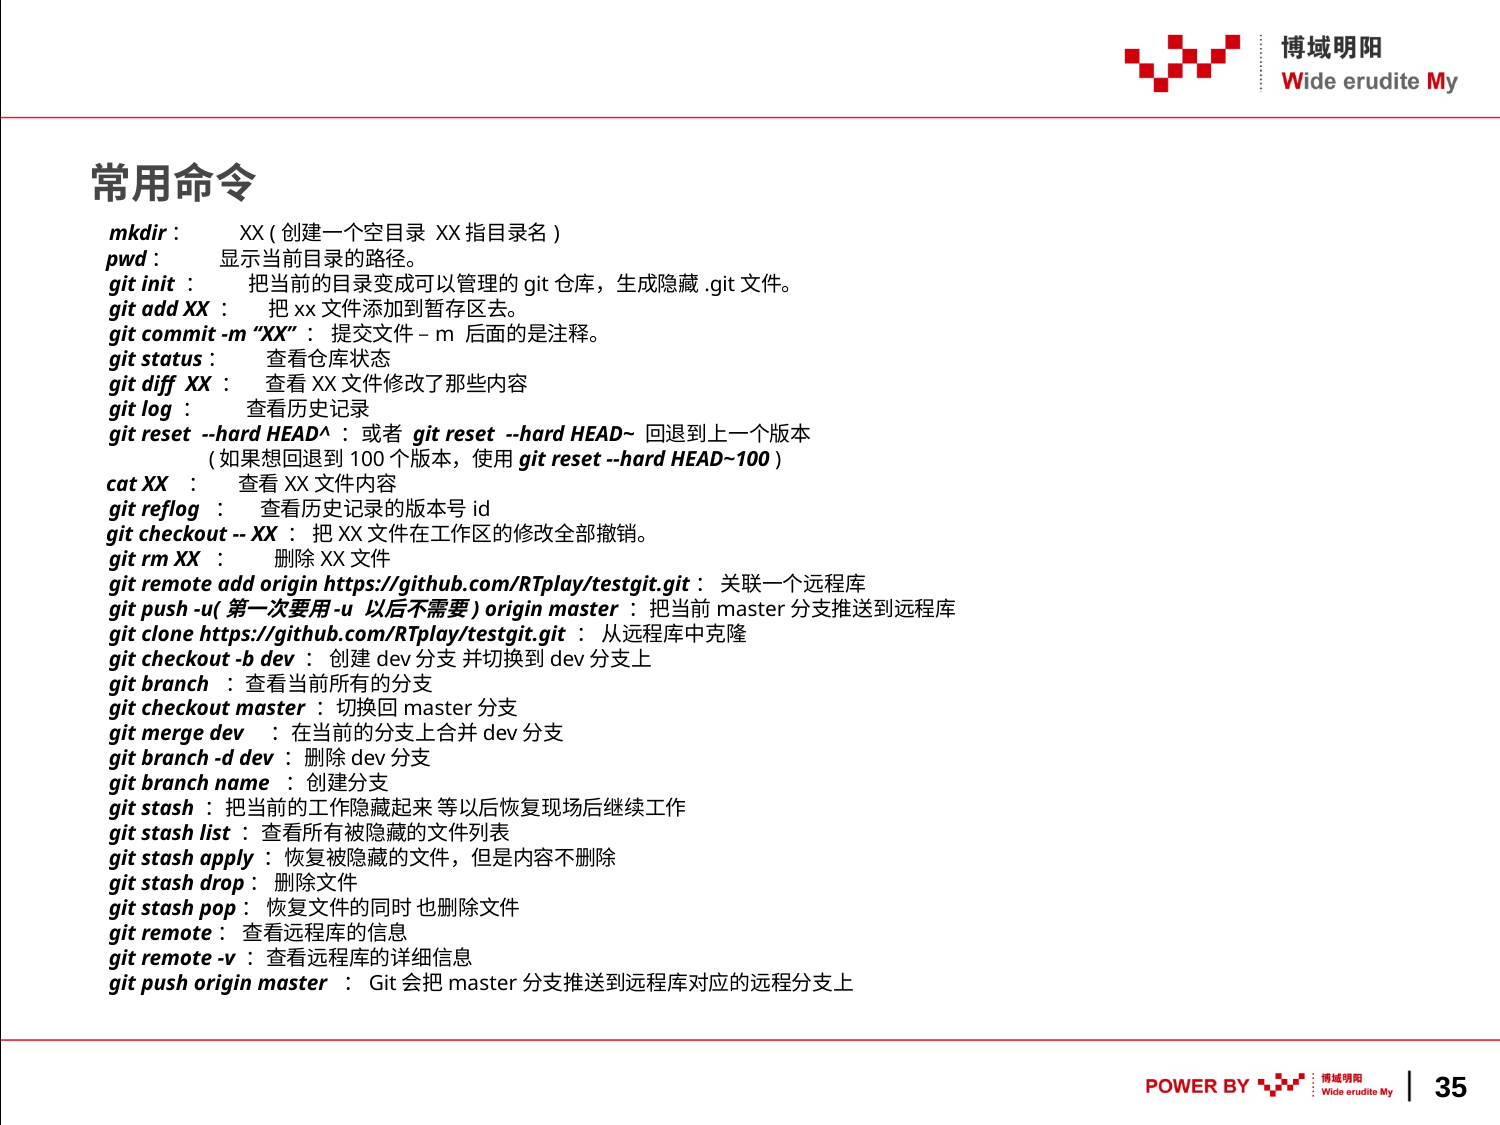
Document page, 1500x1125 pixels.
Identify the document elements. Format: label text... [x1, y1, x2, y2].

picture [0, 0, 1500, 1125]
title 常用命令 [75, 149, 1425, 208]
footer 35 [1419, 1060, 1500, 1121]
list mkdir： XX (创建一个空目录 XX指目录名) pwd： 显示当前目录的路径。 git init ： 把当前的目录变成可以管理的git仓库，生成隐藏.git文件。 git add XX ： 把xx文件添加到暂存区去。 git commit -m “XX” ： 提交文件 –m 后面的是注释。 git status： 查看仓库状态 git diff XX ： 查看XX文件修改了那些内容 git log ： 查看历史记录 git reset --hard HEAD^ ：或者 git reset --hard HEAD~ 回退到上一个版本 (如果想回退到100个版本，使用git reset --hard HEAD~100 ) cat XX ： 查看XX文件内容 git reflog ： 查看历史记录的版本号id git checkout -- XX ： 把XX文件在工作区的修改全部撤销。 git rm XX ： 删除XX文件 git remote add origin https://github.com/RTplay/testgit.git： 关联一个远程库 git push -u(第一次要用-u 以后不需要) origin master ：把当前master分支推送到远程库 git clone https://github.com/RTplay/testgit.git ： 从远程库中克隆 git checkout -b dev ： 创建dev分支 并切换到dev分支上 git branch ：查看当前所有的分支 git checkout master ：切换回master分支 git merge dev ：在当前的分支上合并dev分支 git branch -d dev ：删除dev分支 git branch name ：创建分支 git stash ：把当前的工作隐藏起来 等以后恢复现场后继续工作 git stash list ：查看所有被隐藏的文件列表 git stash apply ：恢复被隐藏的文件，但是内容不删除 git stash drop： 删除文件 git stash pop： 恢复文件的同时 也删除文件 git remote： 查看远程库的信息 git remote -v ：查看远程库的详细信息 git push origin master ：Git会把master分支推送到远程库对应的远程分支上 [75, 208, 1425, 1023]
